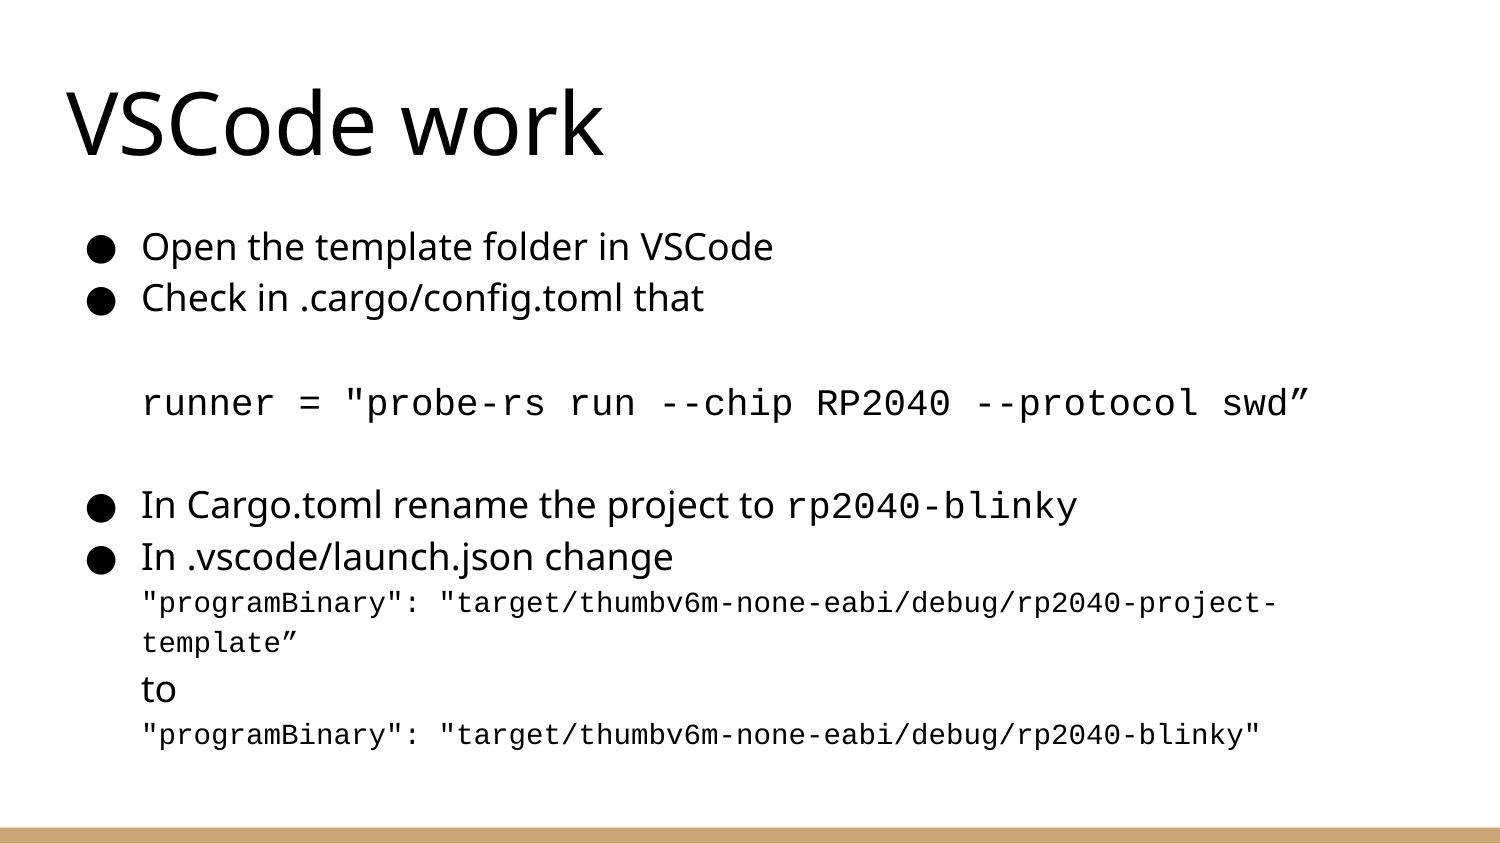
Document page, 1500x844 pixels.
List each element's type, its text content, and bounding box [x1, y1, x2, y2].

list Open the template folder in VSCode Check in .cargo/config.toml that runner = "probe-rs run --chip RP2040 --protocol swd” In Cargo.toml rename the project to rp2040-blinky In .vscode/launch.json change "programBinary": "target/thumbv6m-none-eabi/debug/rp2040-project-template” to "programBinary": "target/thumbv6m-none-eabi/debug/rp2040-blinky" [51, 200, 1449, 752]
title VSCode work [51, 51, 1449, 189]
